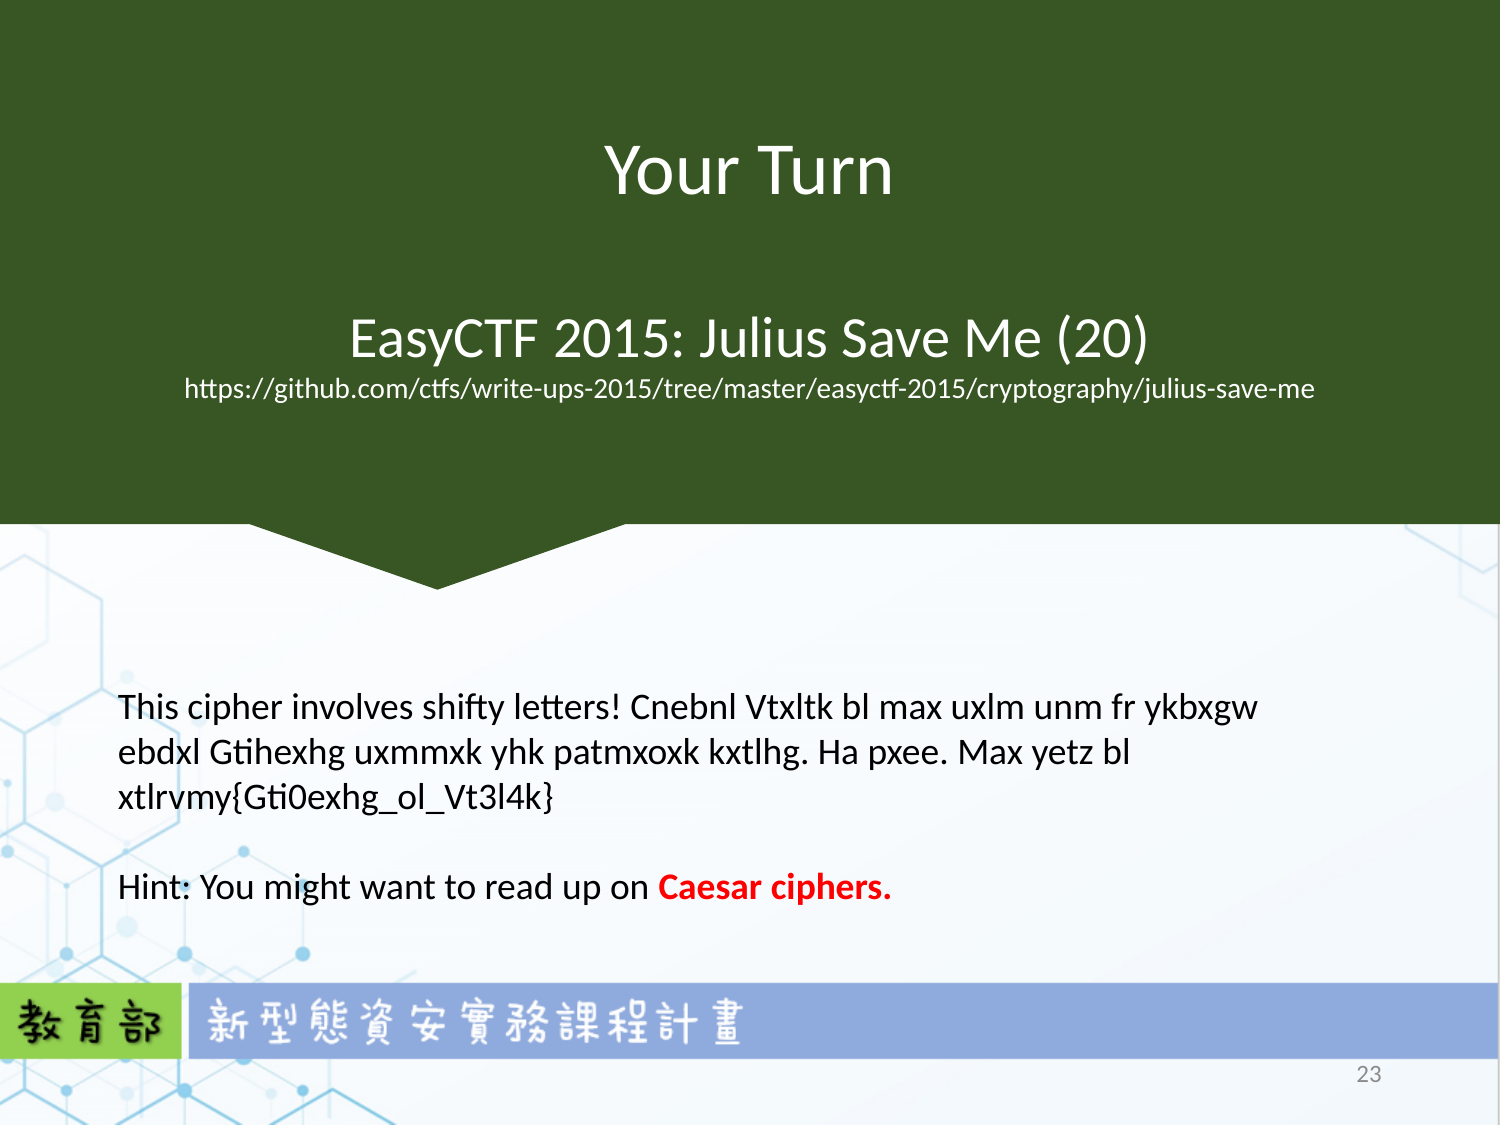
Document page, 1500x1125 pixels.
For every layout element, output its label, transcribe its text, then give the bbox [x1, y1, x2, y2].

text_box Your Turn EasyCTF 2015: Julius Save Me (20) https://github.com/ctfs/write-ups-2015/tree/master/easyctf-2015/cryptography/julius-save-me [0, 0, 1500, 591]
text_box This cipher involves shifty letters! Cnebnl Vtxltk bl max uxlm unm fr ykbxgw ebdxl Gtihexhg uxmmxk yhk patmxoxk kxtlhg. Ha pxee. Max yetz bl xtlrvmy{Gti0exhg_ol_Vt3l4k} Hint: You might want to read up on Caesar ciphers. [103, 674, 1293, 915]
picture [0, 526, 1500, 1125]
slide_number 23 [1059, 1042, 1397, 1103]
